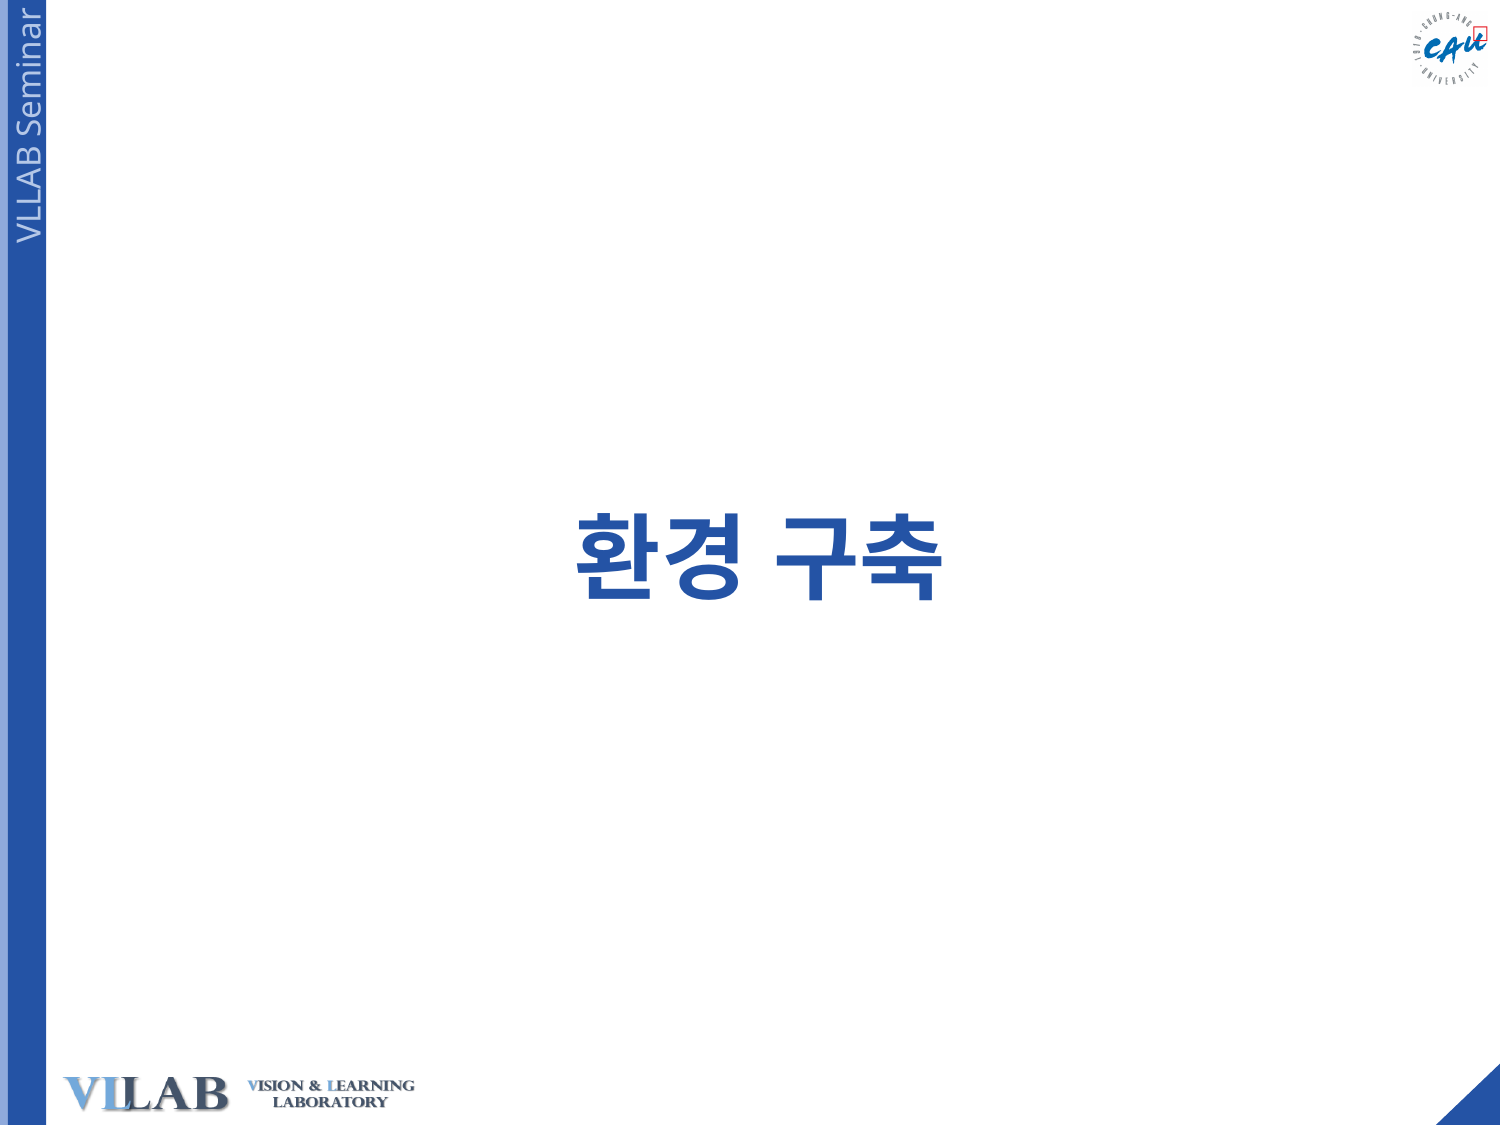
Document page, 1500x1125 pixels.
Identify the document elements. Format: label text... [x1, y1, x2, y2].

picture [55, 1065, 424, 1120]
picture [1412, 11, 1488, 87]
title 환경 구축 [480, 453, 1041, 672]
